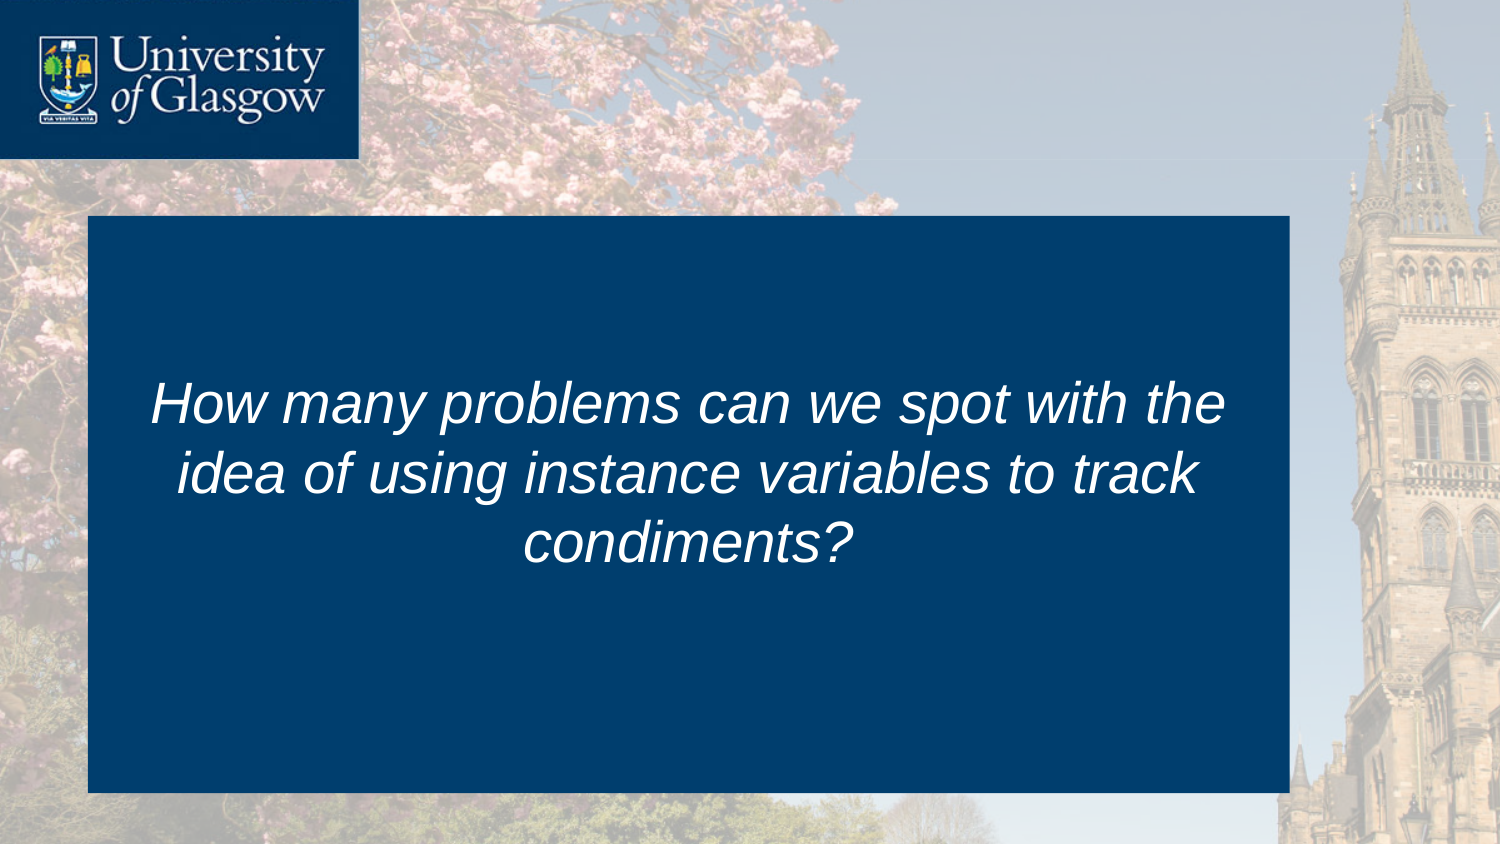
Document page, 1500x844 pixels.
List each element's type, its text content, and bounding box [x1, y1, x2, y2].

list How many problems can we spot with the idea of using instance variables to track condiments? [87, 215, 1290, 794]
picture [0, 0, 358, 159]
